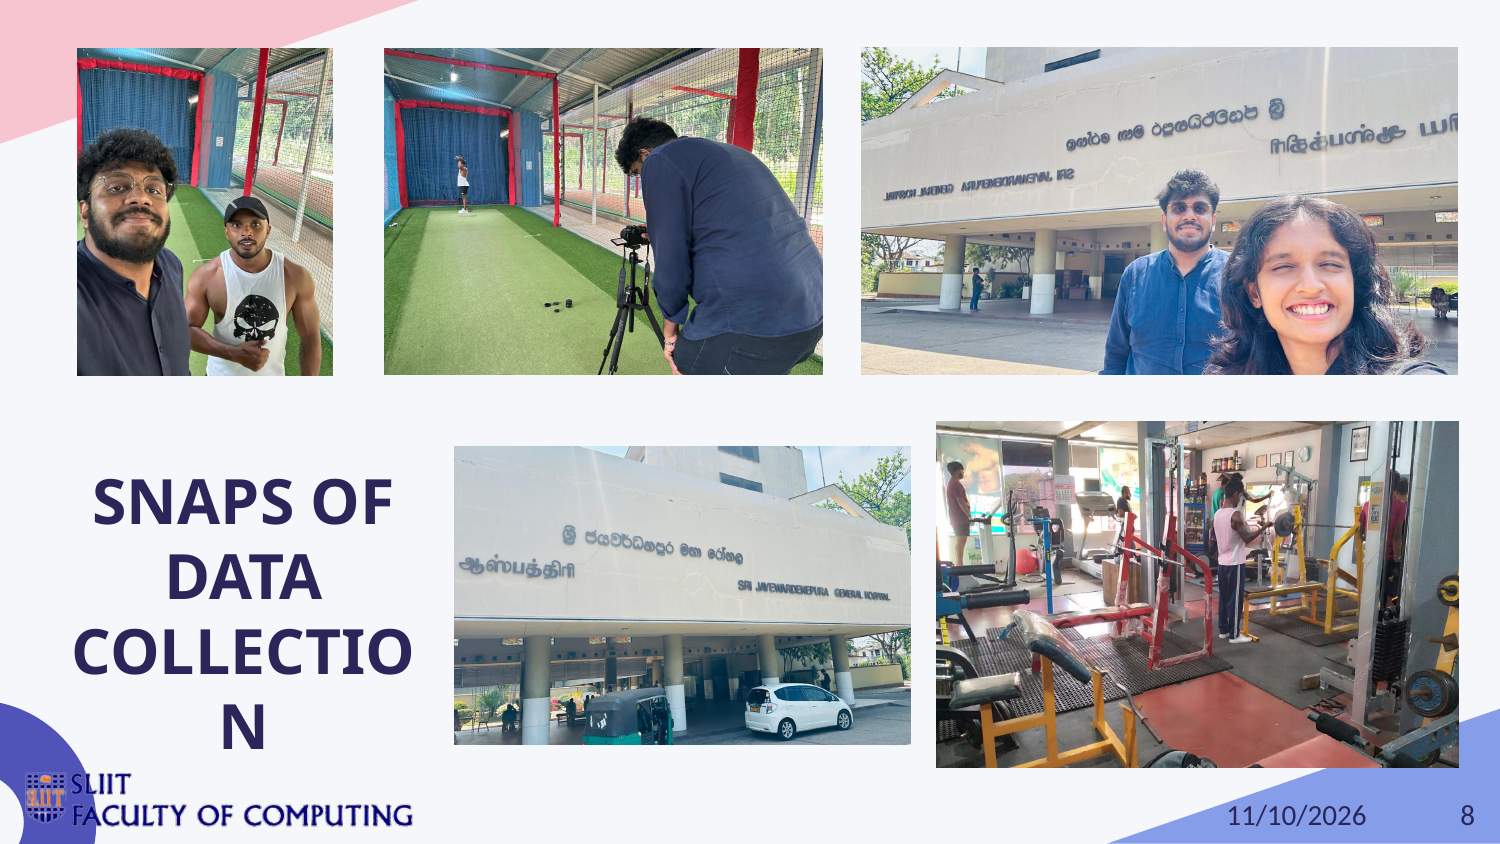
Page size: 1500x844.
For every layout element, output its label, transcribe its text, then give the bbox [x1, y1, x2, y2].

picture [861, 47, 1458, 375]
picture [77, 47, 334, 376]
picture [384, 48, 823, 375]
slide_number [1196, 784, 1397, 844]
picture [936, 421, 1459, 768]
slide_number 8 [1424, 783, 1491, 844]
picture [454, 446, 911, 746]
title SNAPS OF DATA COLLECTION [32, 446, 453, 650]
picture [0, 736, 422, 844]
